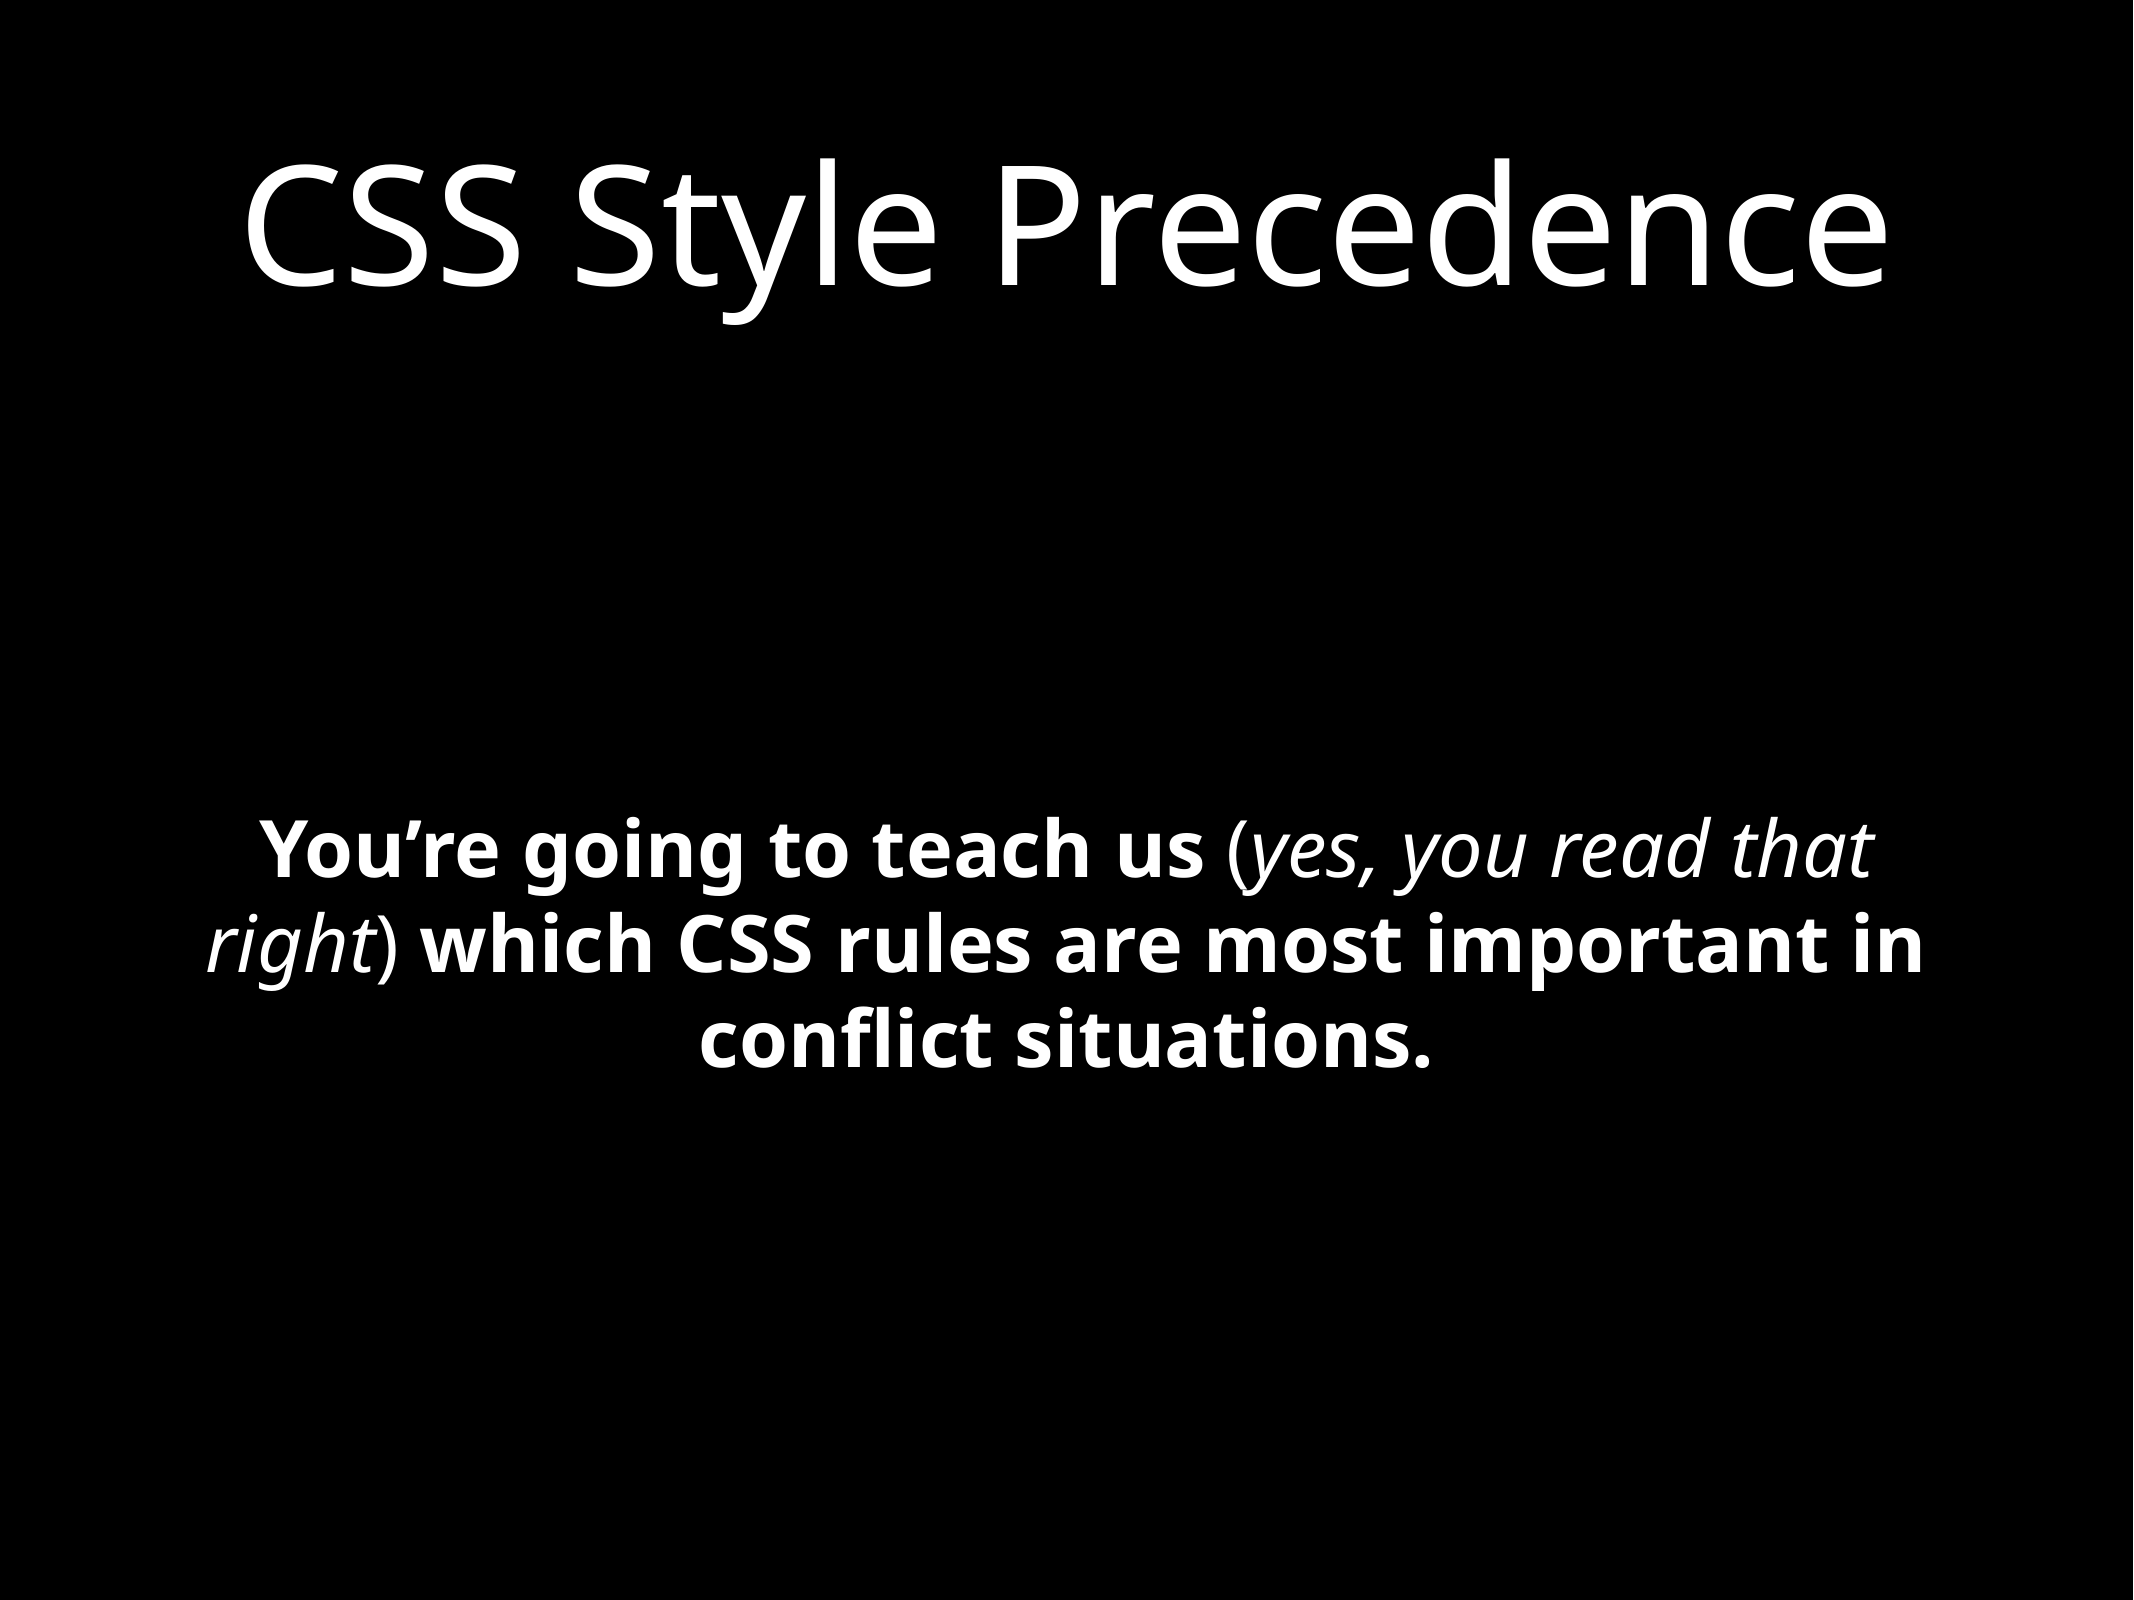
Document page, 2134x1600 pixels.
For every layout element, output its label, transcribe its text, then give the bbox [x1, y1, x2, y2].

title CSS Style Precedence [155, 41, 1978, 397]
list You’re going to teach us (yes, you read that right) which CSS rules are most important in conflict situations. [155, 424, 1978, 1457]
